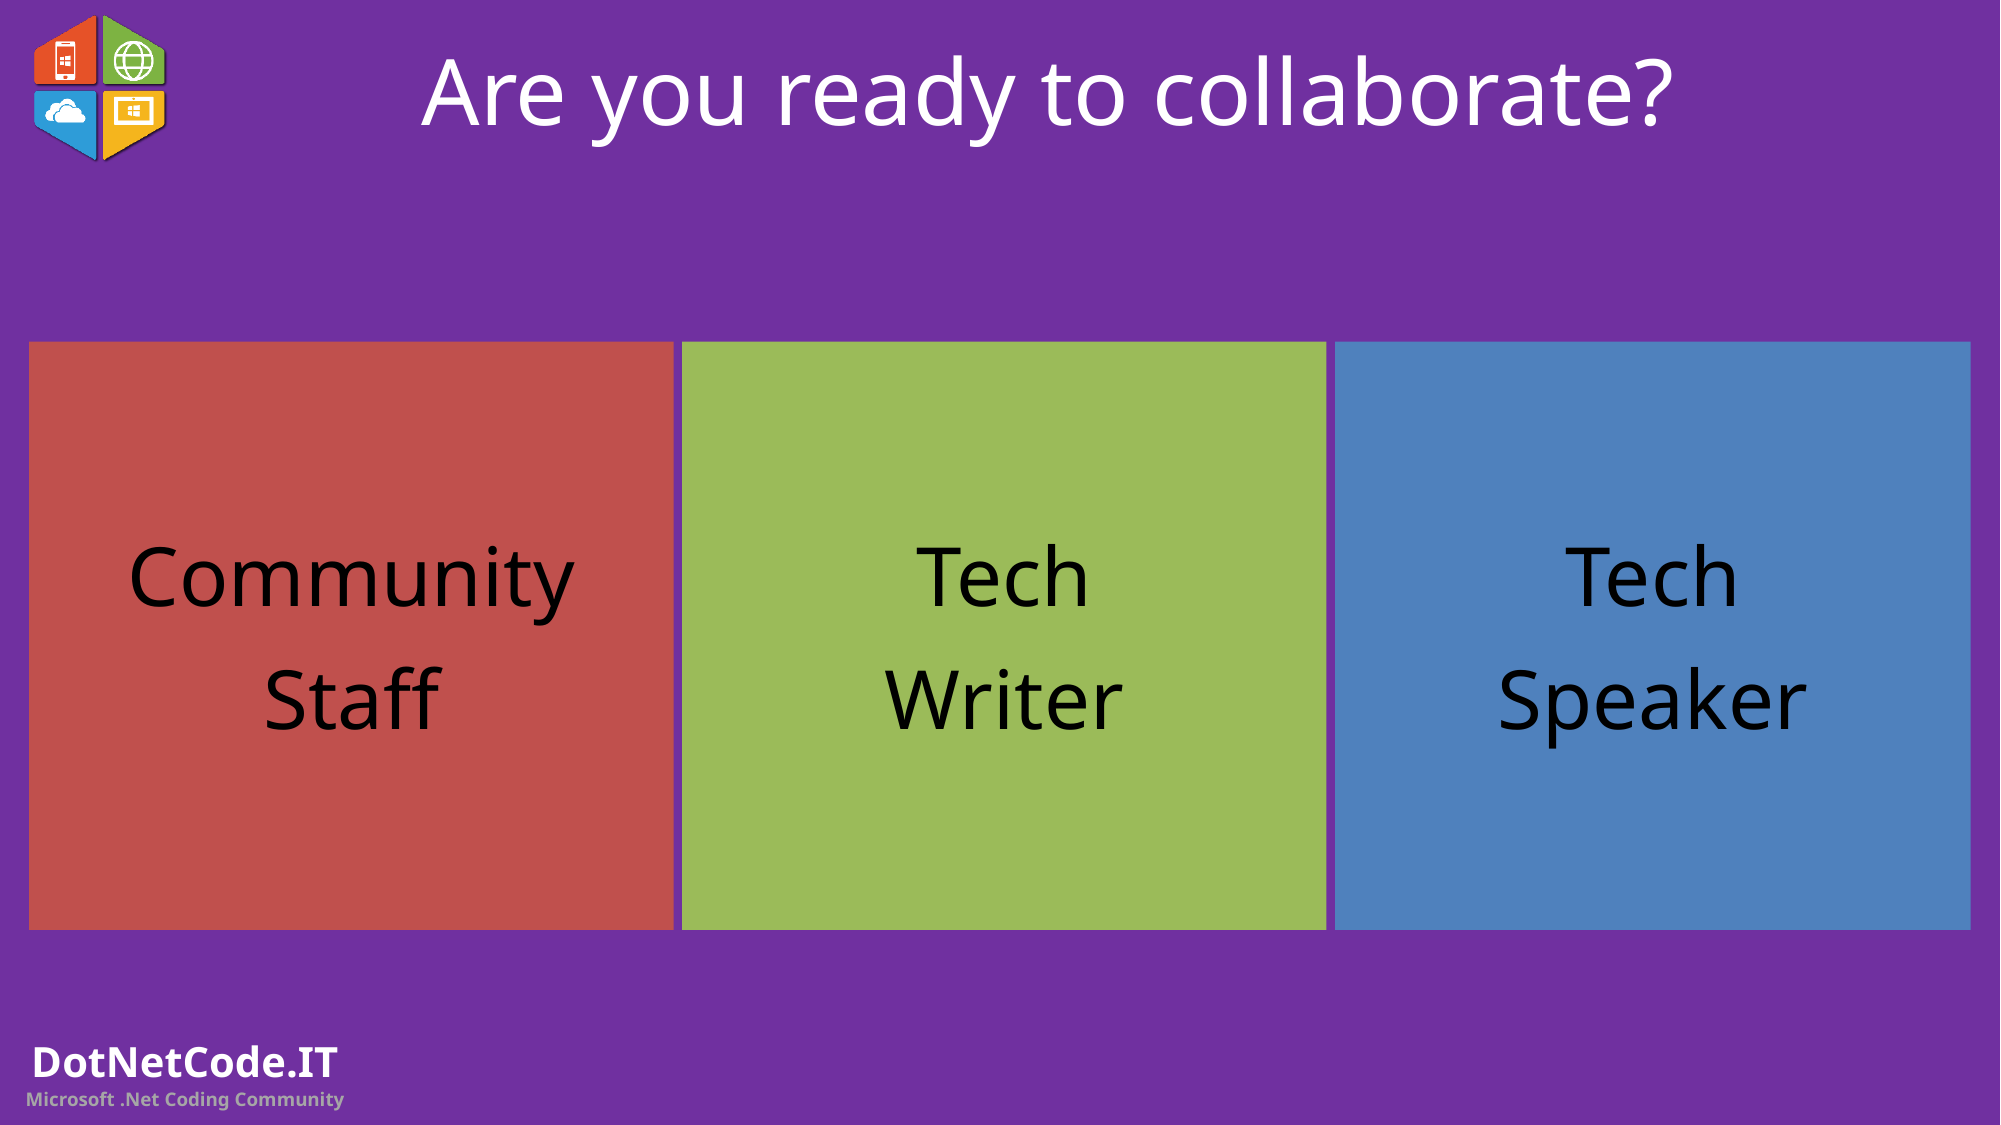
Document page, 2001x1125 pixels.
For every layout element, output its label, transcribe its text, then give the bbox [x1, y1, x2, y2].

list Community Staff [29, 341, 674, 930]
picture [18, 7, 182, 171]
title Are you ready to collaborate? [196, 31, 1900, 147]
list Tech Writer [682, 341, 1327, 930]
list Tech Speaker [1335, 341, 1971, 930]
